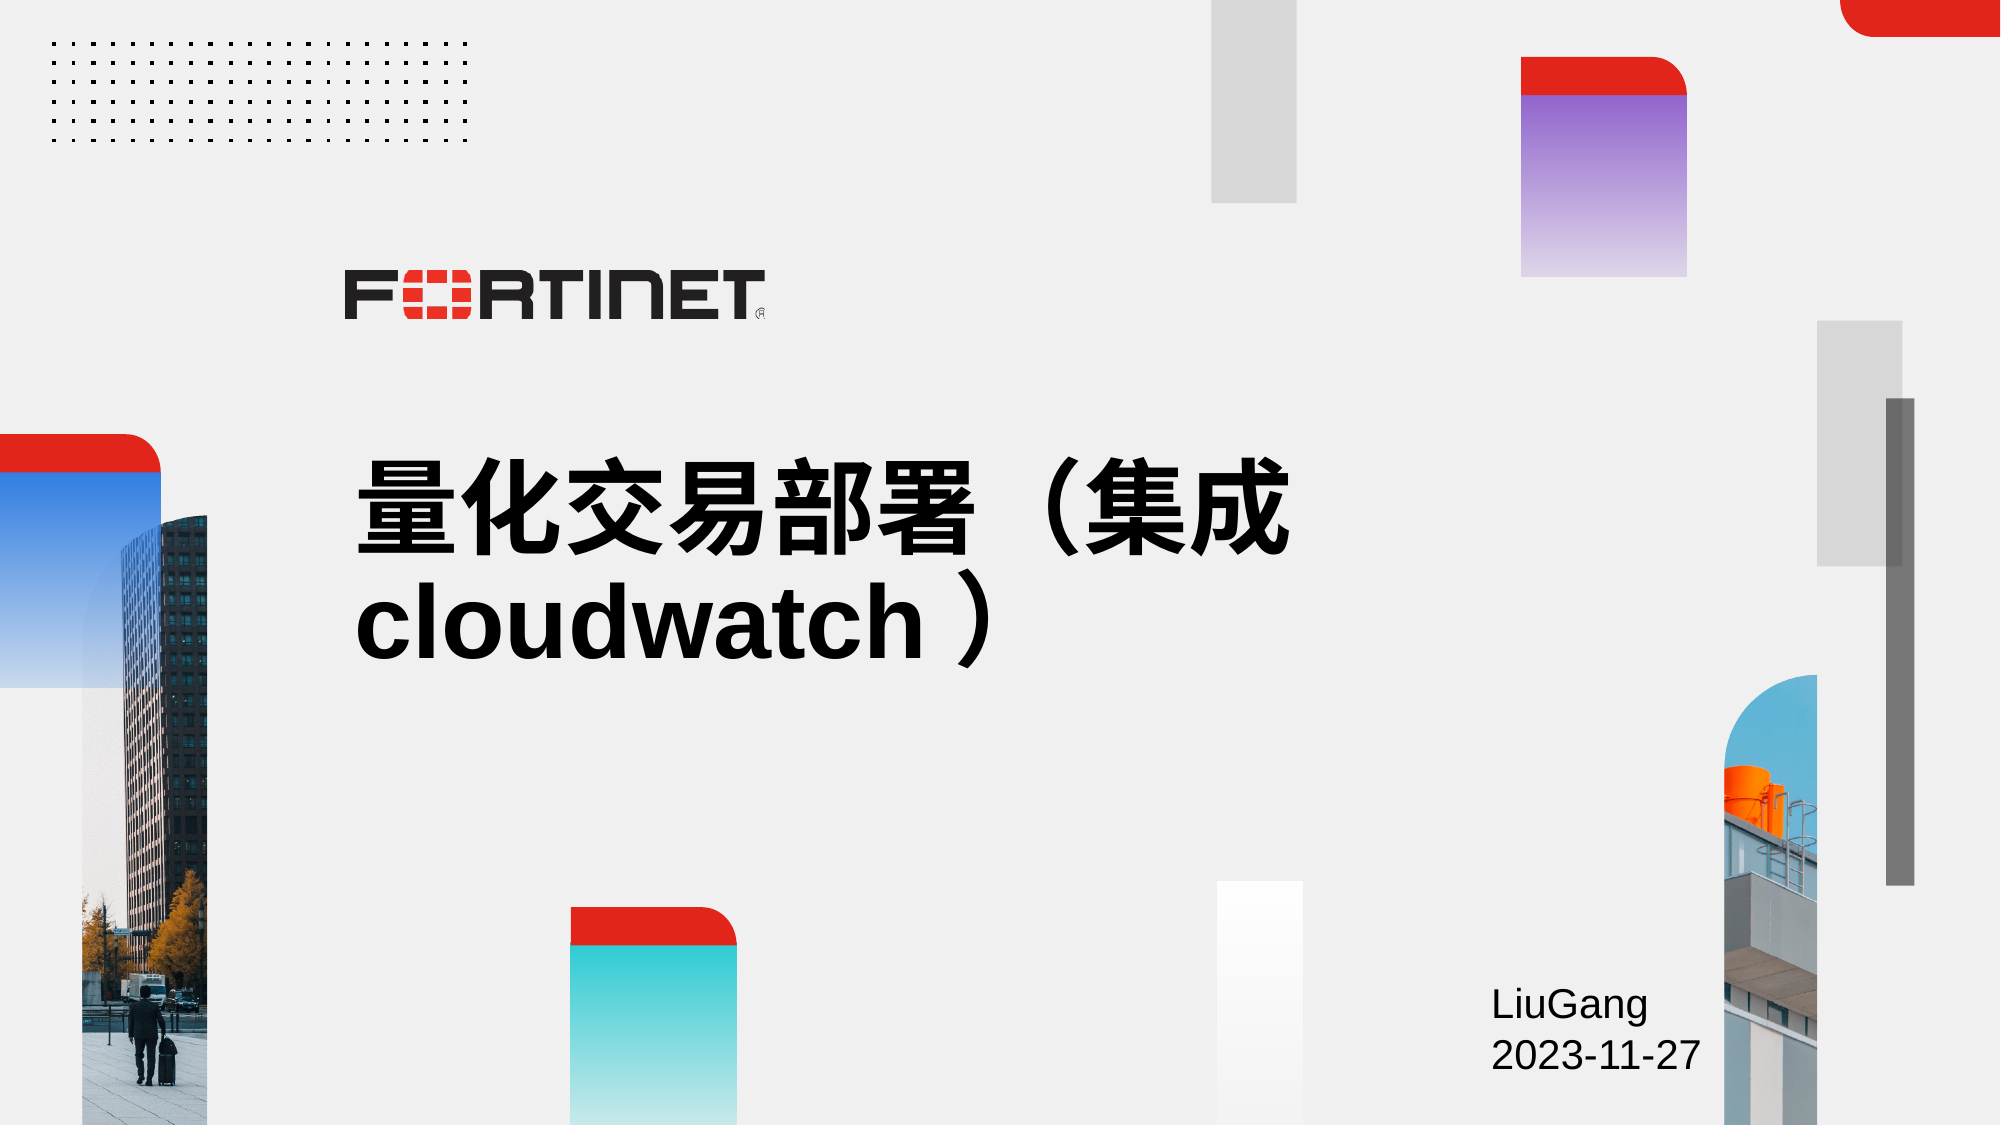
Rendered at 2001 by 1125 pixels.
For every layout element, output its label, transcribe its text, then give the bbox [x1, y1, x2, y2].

picture [1723, 673, 1818, 1125]
text_box LiuGang 2023-11-27 [1476, 974, 1717, 1086]
title 量化交易部署（集成cloudwatch） [339, 436, 1708, 689]
picture [81, 513, 208, 1125]
